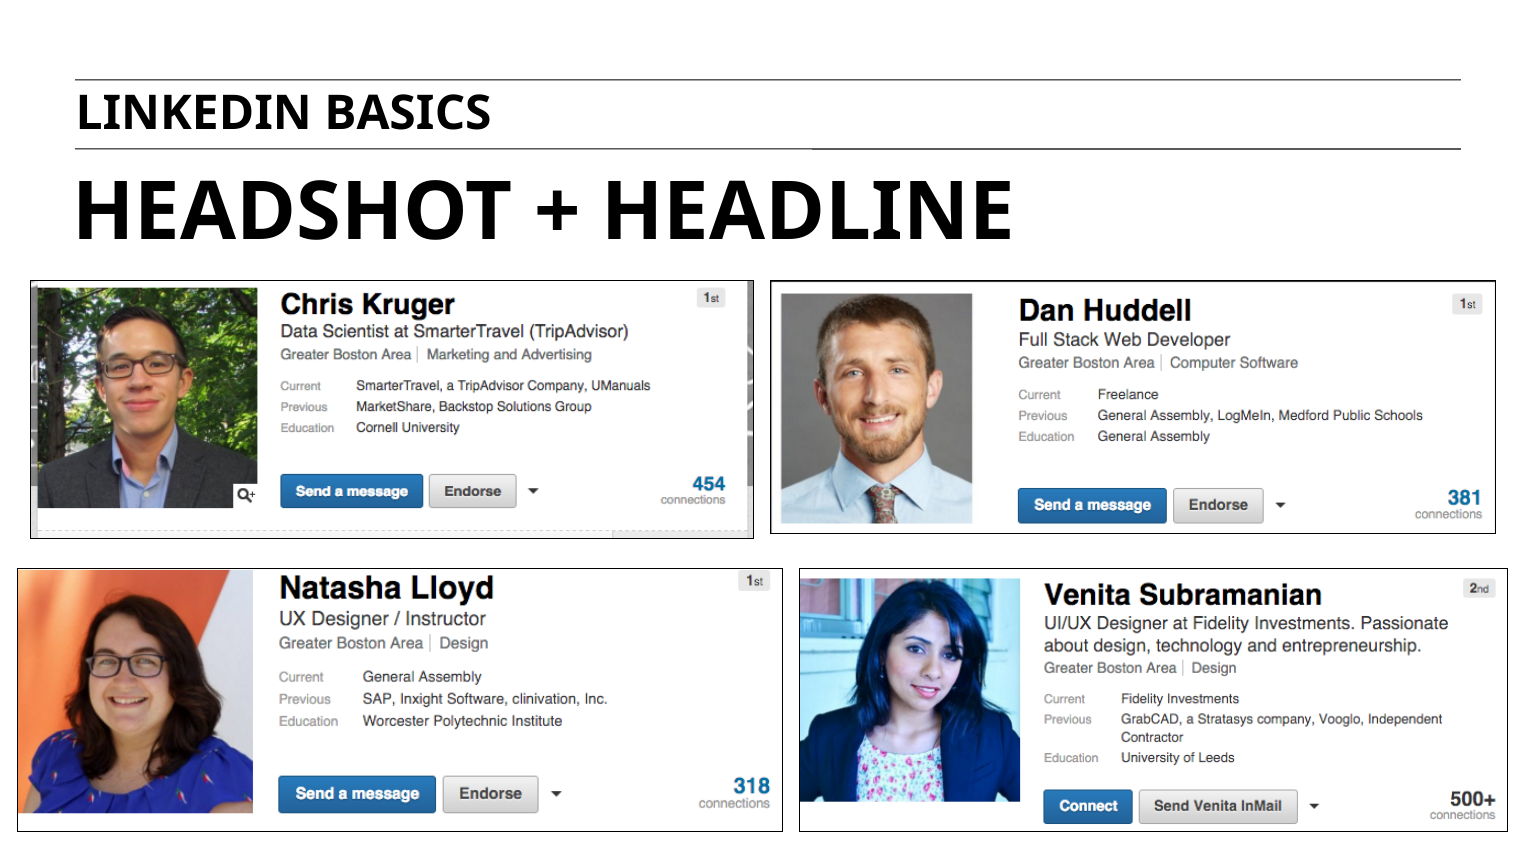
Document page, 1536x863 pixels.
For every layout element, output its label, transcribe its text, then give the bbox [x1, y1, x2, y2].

picture [17, 568, 783, 832]
list LINKEDIN BASICS [60, 81, 1231, 132]
picture [769, 280, 1496, 534]
picture [30, 280, 754, 539]
picture [799, 568, 1508, 832]
title HeadShot + HeadLINE [72, 174, 1456, 269]
